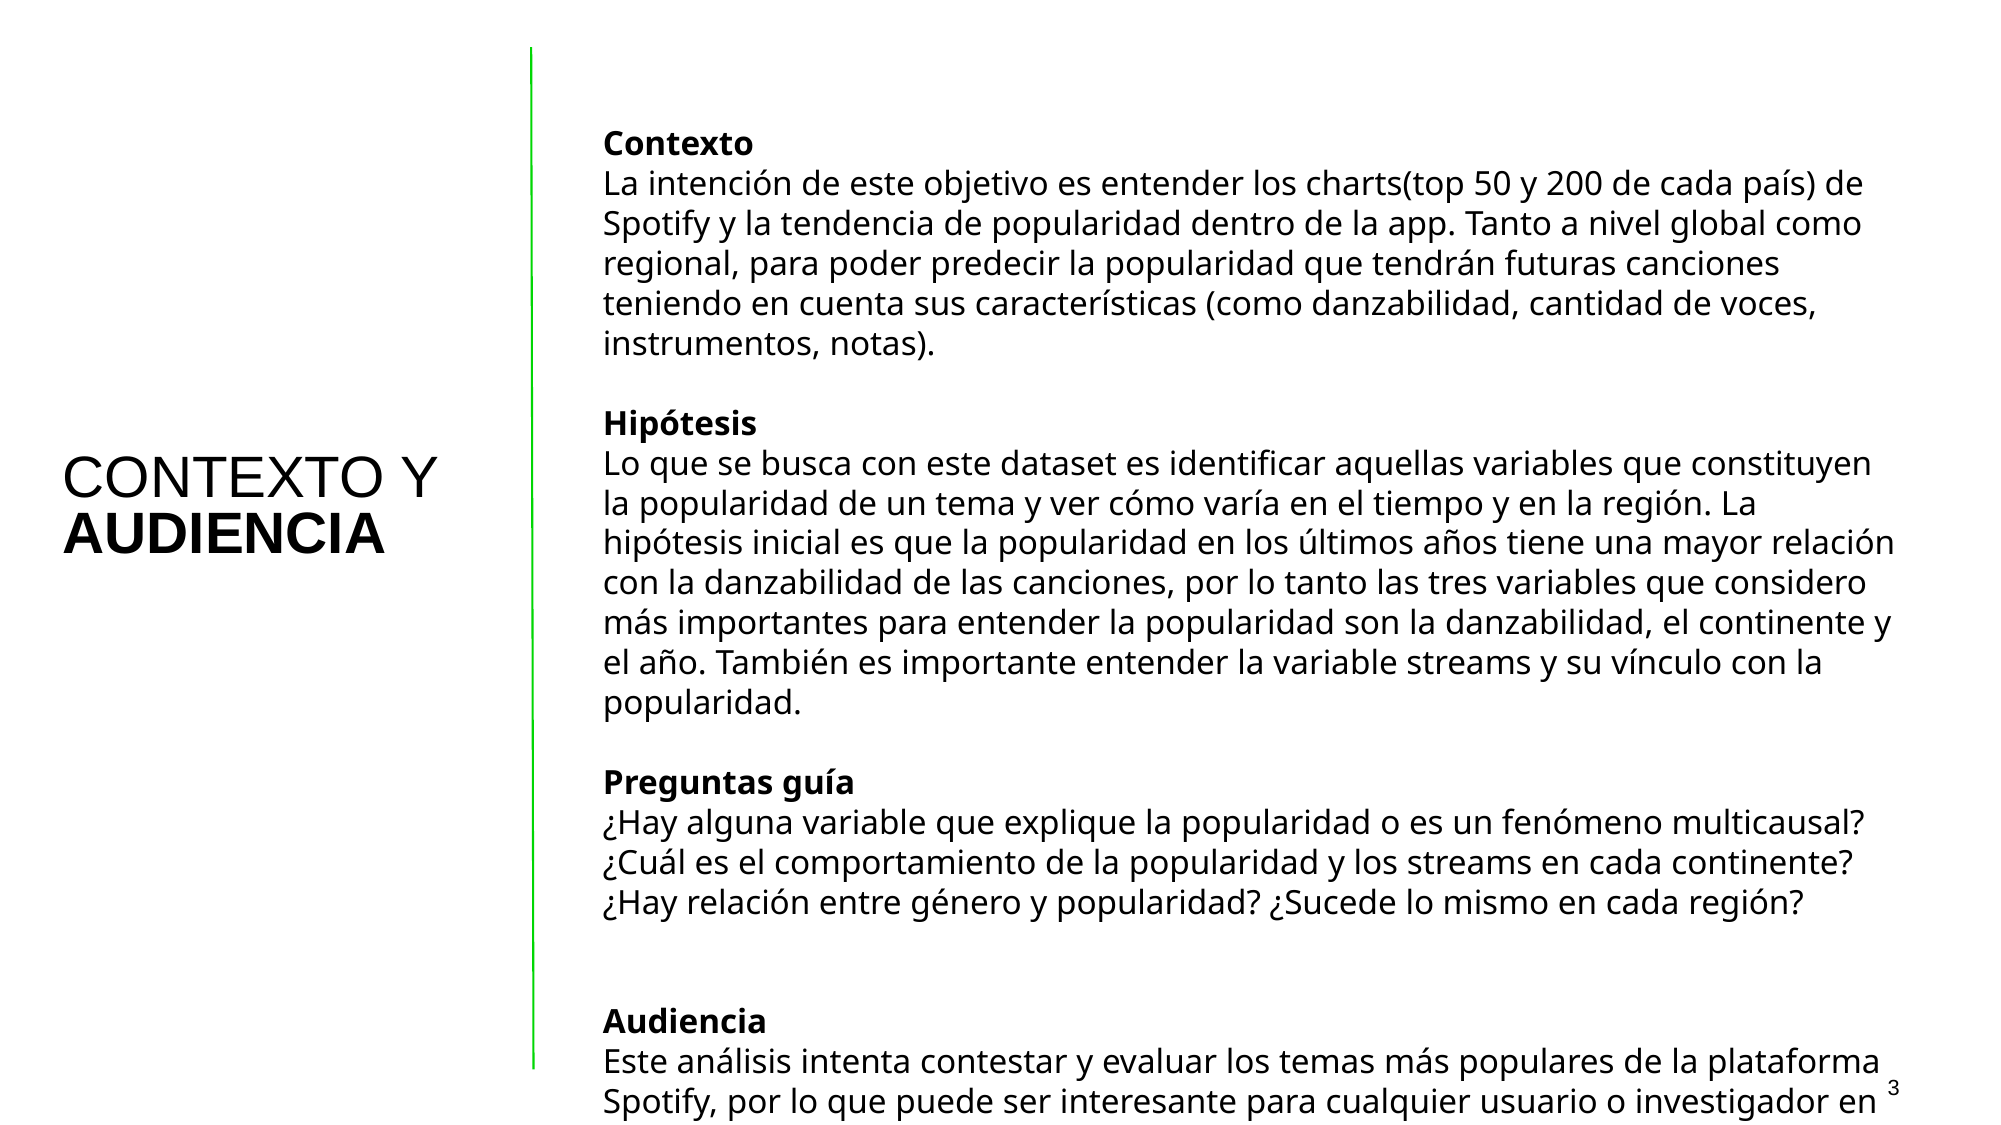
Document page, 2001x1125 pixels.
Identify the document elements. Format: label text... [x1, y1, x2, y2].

text_box ‹#› [1887, 1069, 2000, 1104]
text_box Contexto La intención de este objetivo es entender los charts(top 50 y 200 de cada país) de Spotify y la tendencia de popularidad dentro de la app. Tanto a nivel global como regional, para poder predecir la popularidad que tendrán futuras canciones teniendo en cuenta sus características (como danzabilidad, cantidad de voces, instrumentos, notas). Hipótesis Lo que se busca con este dataset es identificar aquellas variables que constituyen la popularidad de un tema y ver cómo varía en el tiempo y en la región. La hipótesis inicial es que la popularidad en los últimos años tiene una mayor relación con la danzabilidad de las canciones, por lo tanto las tres variables que considero más importantes para entender la popularidad son la danzabilidad, el continente y el año. También es importante entender la variable streams y su vínculo con la popularidad. Preguntas guía ¿Hay alguna variable que explique la popularidad o es un fenómeno multicausal? ¿Cuál es el comportamiento de la popularidad y los streams en cada continente? ¿Hay relación entre género y popularidad? ¿Sucede lo mismo en cada región? Audiencia Este análisis intenta contestar y evaluar los temas más populares de la plataforma Spotify, por lo que puede ser interesante para cualquier usuario o investigador en artes. [587, 114, 1918, 1028]
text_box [530, 46, 534, 1070]
text_box CONTEXTO Y AUDIENCIA [63, 452, 509, 565]
